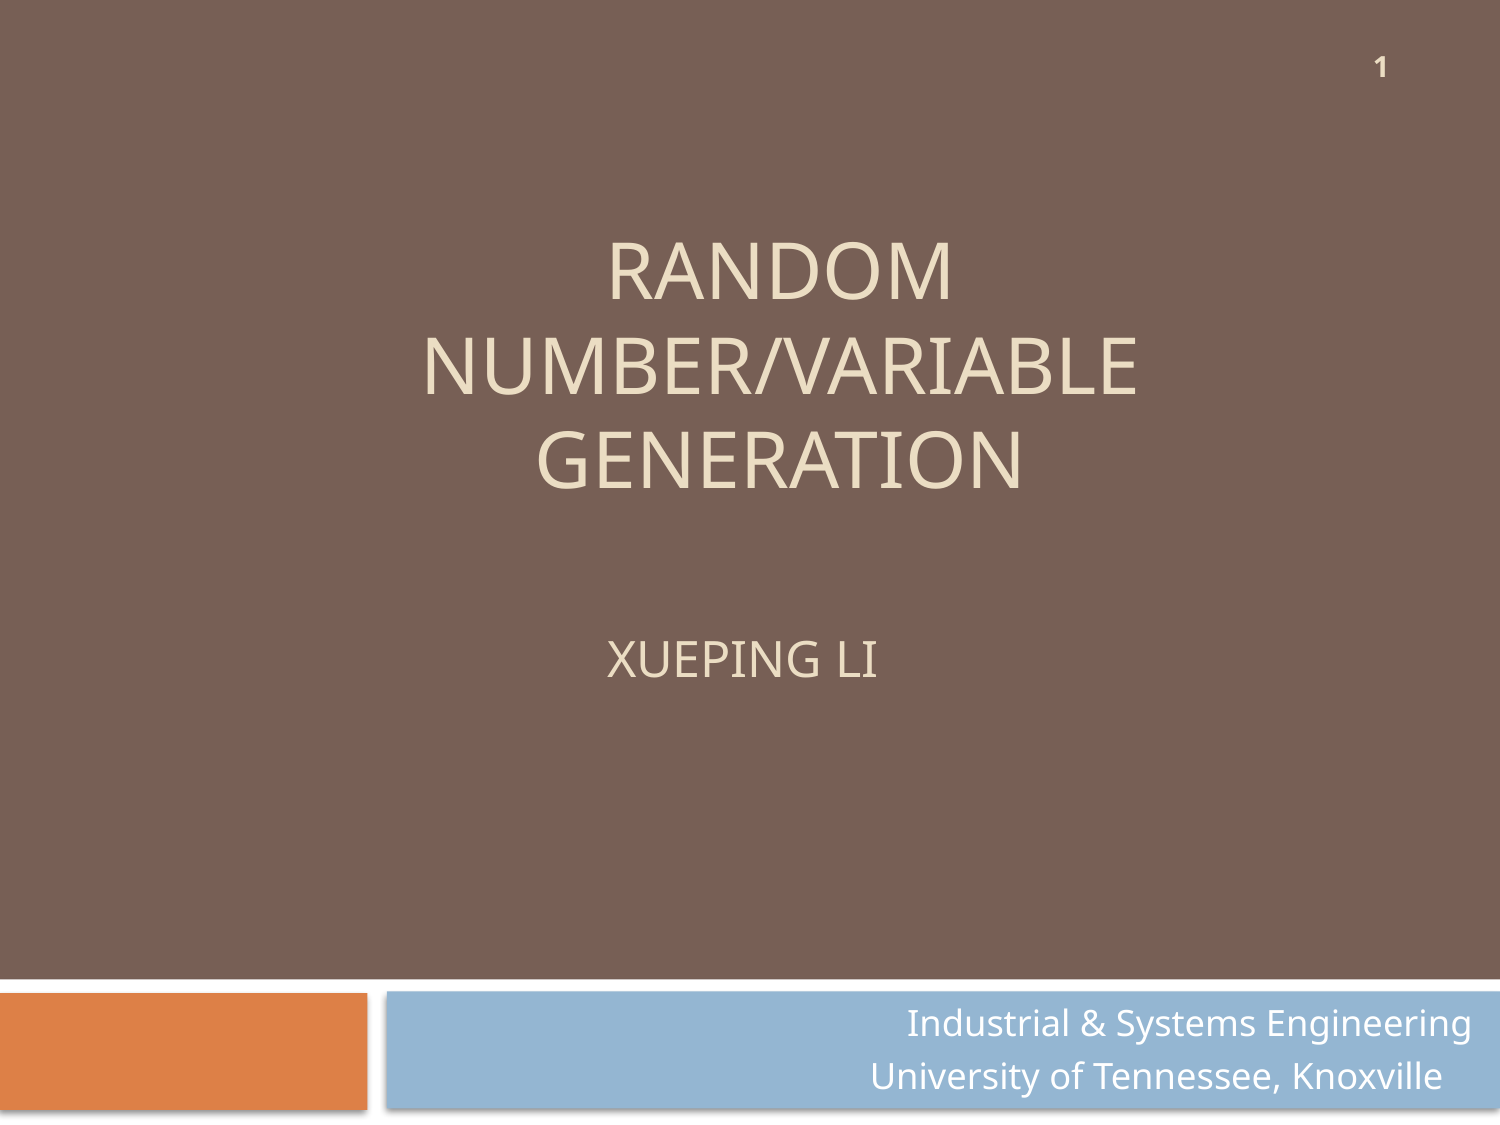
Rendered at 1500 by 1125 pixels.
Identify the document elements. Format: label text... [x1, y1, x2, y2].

slide_number 1 [1312, 37, 1450, 100]
subtitle Industrial & Systems Engineering University of Tennessee, Knoxville [387, 992, 1488, 1105]
title Random Number/variable generation [249, 212, 1313, 512]
text_box Xueping Li [211, 619, 1275, 695]
